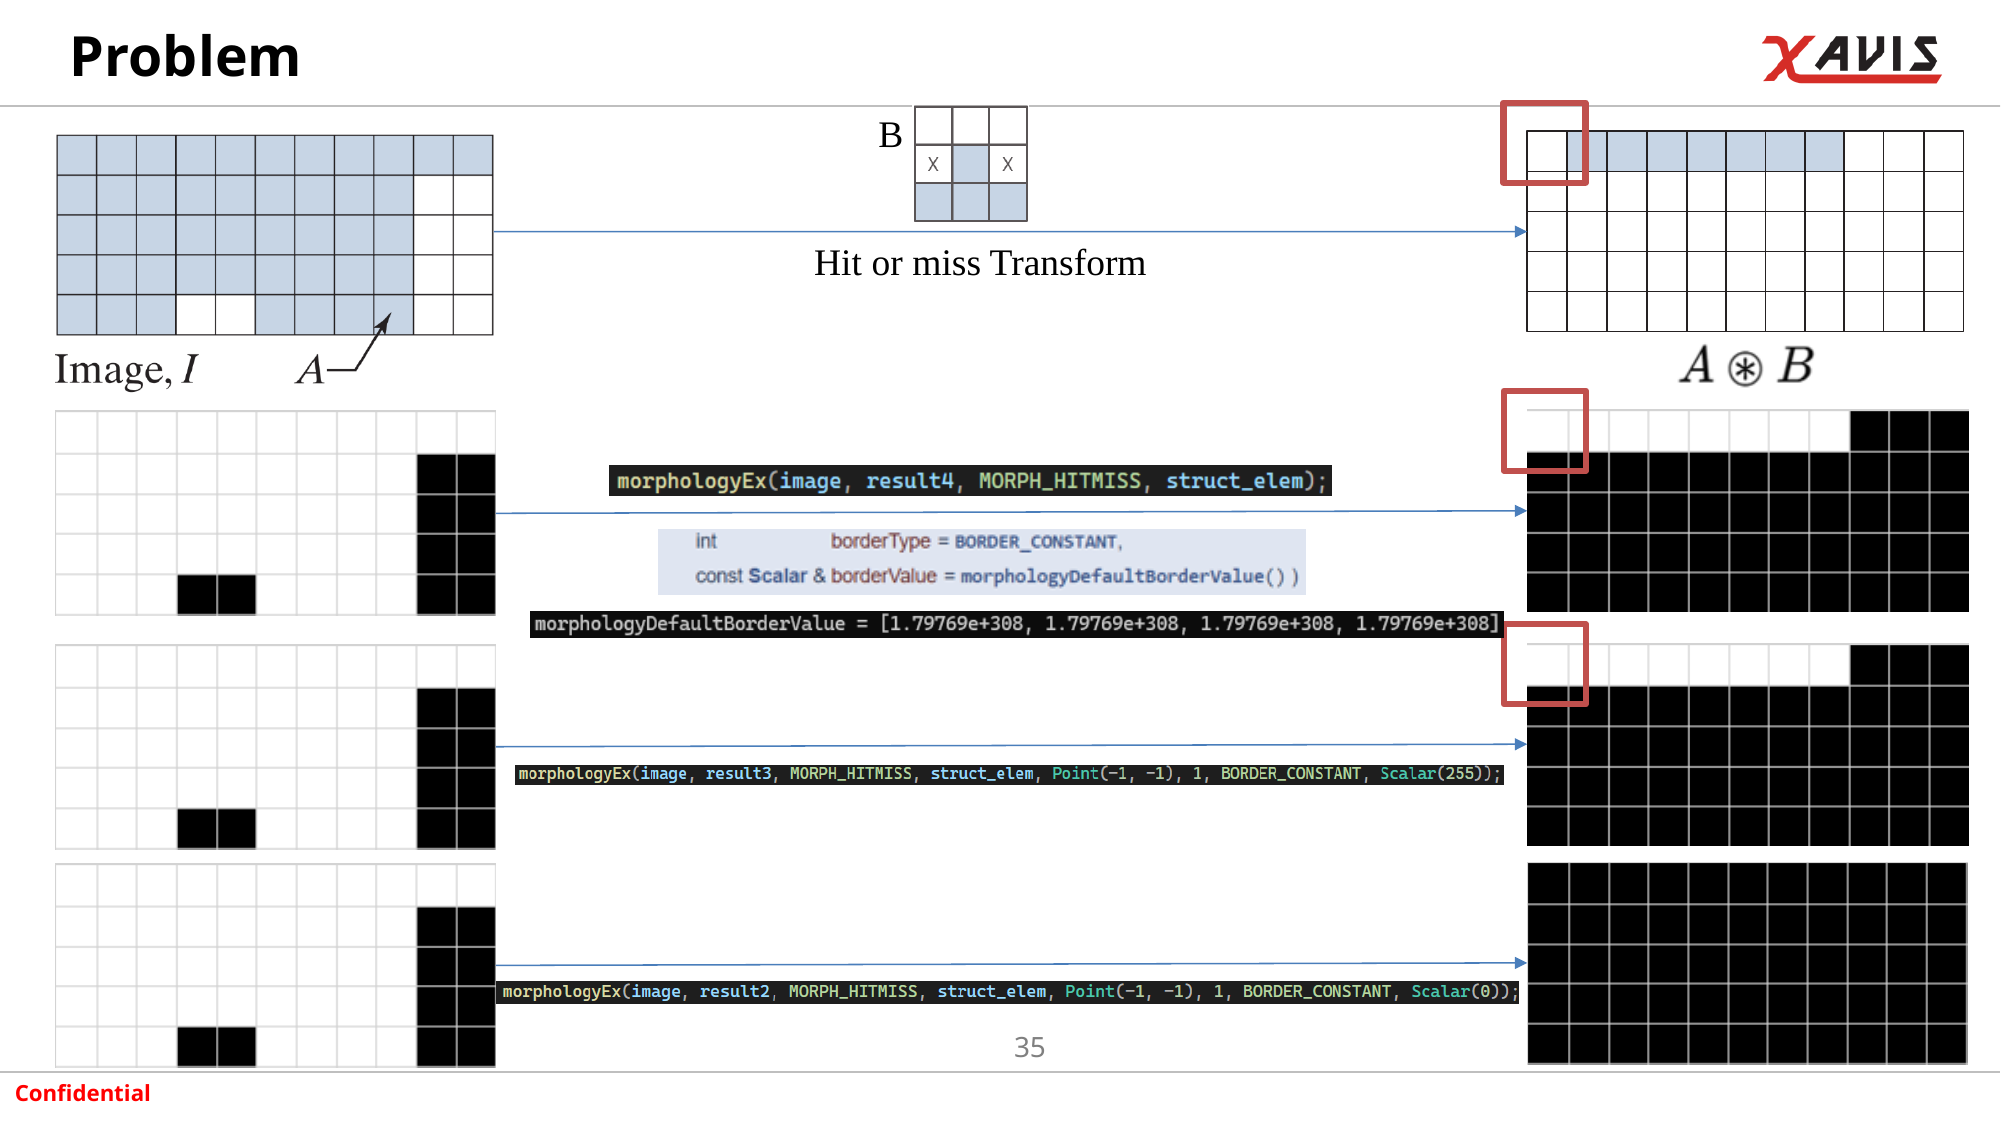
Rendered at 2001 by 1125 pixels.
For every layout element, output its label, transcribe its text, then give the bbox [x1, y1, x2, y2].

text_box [495, 962, 1521, 966]
picture [1756, 26, 1946, 89]
text_box [1503, 624, 1586, 705]
picture [1526, 409, 1969, 613]
picture [658, 528, 1307, 596]
text_box [1503, 390, 1586, 471]
picture [54, 410, 497, 616]
picture [54, 644, 497, 850]
title Problem [55, 23, 1270, 85]
picture [1526, 862, 1969, 1066]
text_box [495, 510, 1528, 514]
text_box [1526, 131, 1964, 332]
picture [530, 611, 1504, 638]
picture [1667, 331, 1829, 406]
text_box [1503, 102, 1586, 183]
picture [515, 765, 1504, 785]
text_box Hit or miss Transform [799, 241, 1166, 291]
picture [54, 862, 1519, 1068]
text_box B [863, 102, 911, 163]
picture [1526, 642, 1969, 846]
picture [609, 464, 1332, 496]
picture [912, 102, 1029, 223]
picture [54, 132, 497, 395]
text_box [495, 744, 1528, 748]
